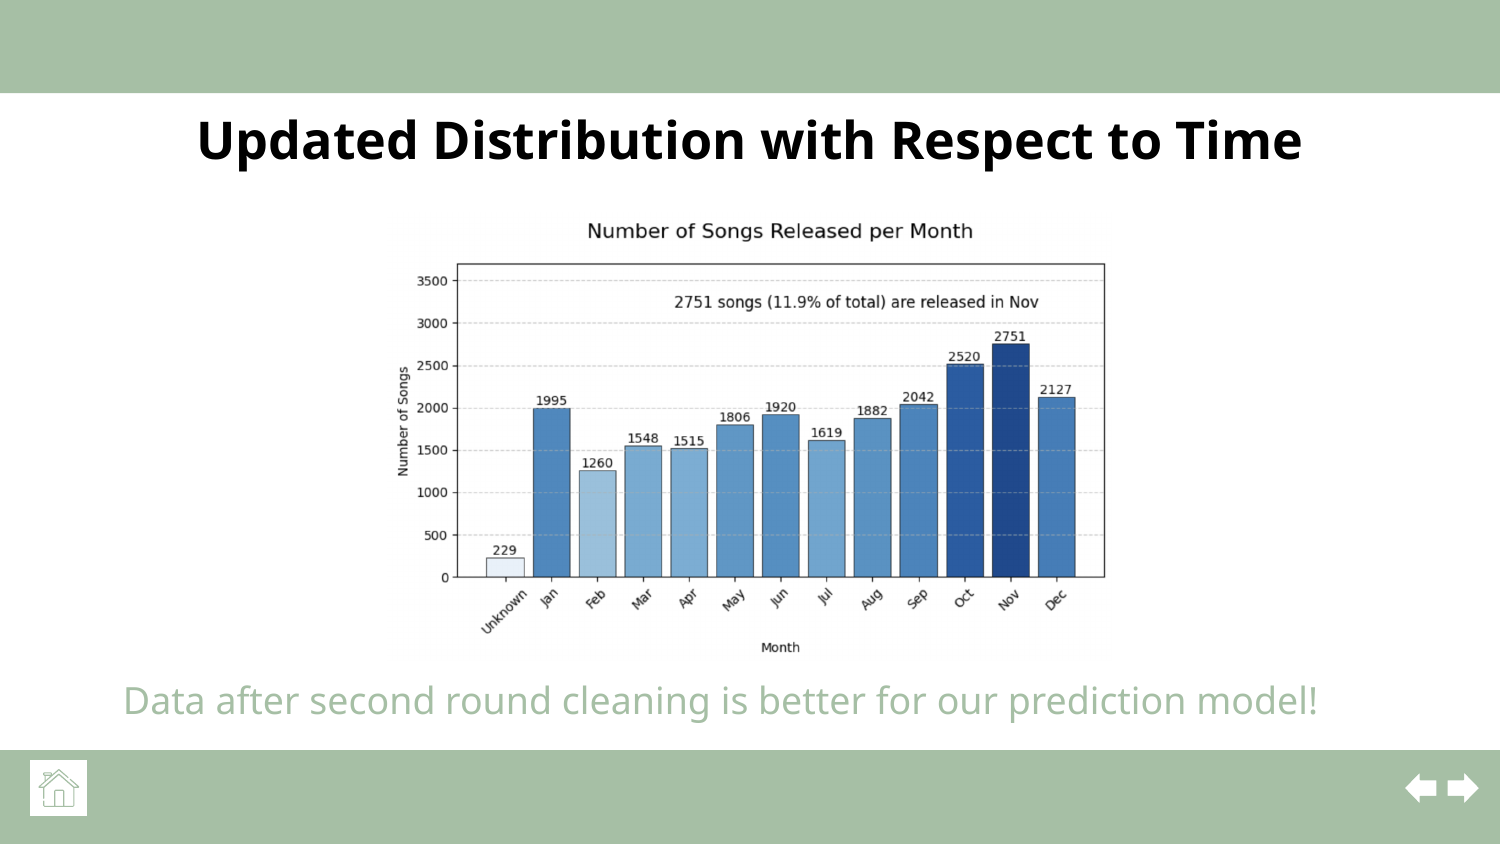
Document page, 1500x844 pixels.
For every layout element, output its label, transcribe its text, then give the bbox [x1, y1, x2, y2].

text_box [1403, 771, 1438, 806]
title Updated Distribution with Respect to Time [116, 92, 1383, 183]
picture [387, 212, 1113, 661]
subtitle Data after second round cleaning is better for our prediction model! [38, 624, 1404, 738]
text_box [1446, 770, 1481, 806]
text_box [38, 769, 80, 807]
text_box [29, 758, 88, 818]
